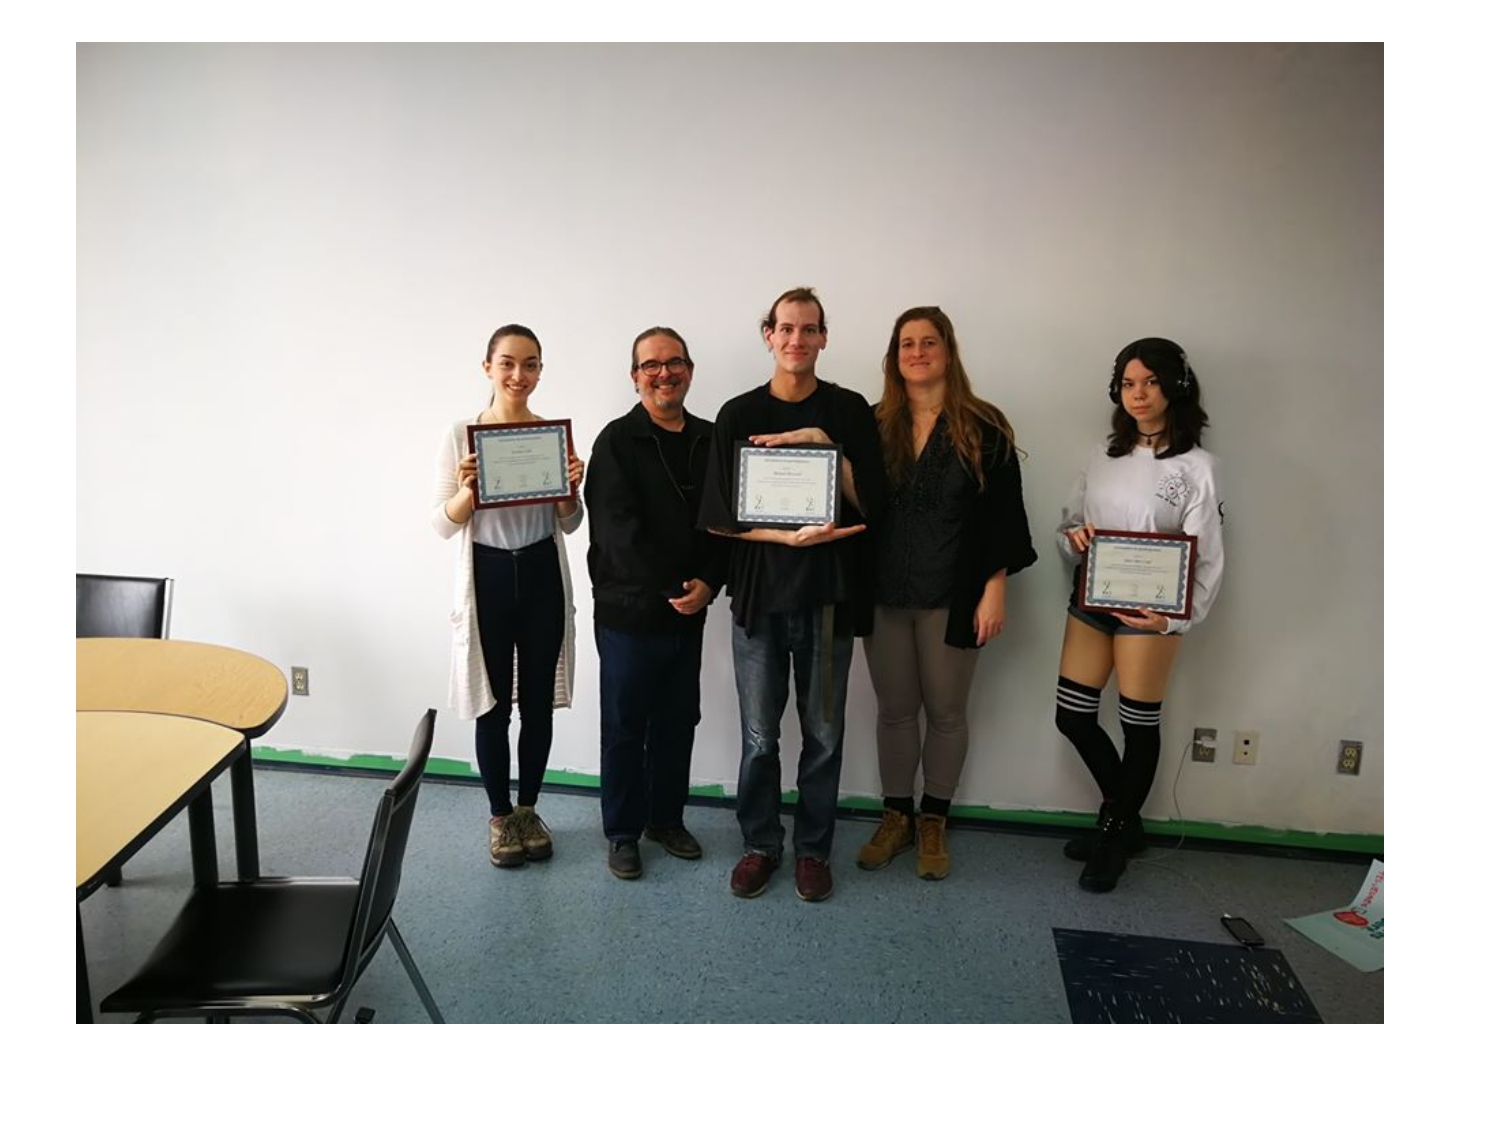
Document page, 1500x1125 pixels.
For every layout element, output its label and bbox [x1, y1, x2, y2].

picture [76, 42, 1385, 1024]
